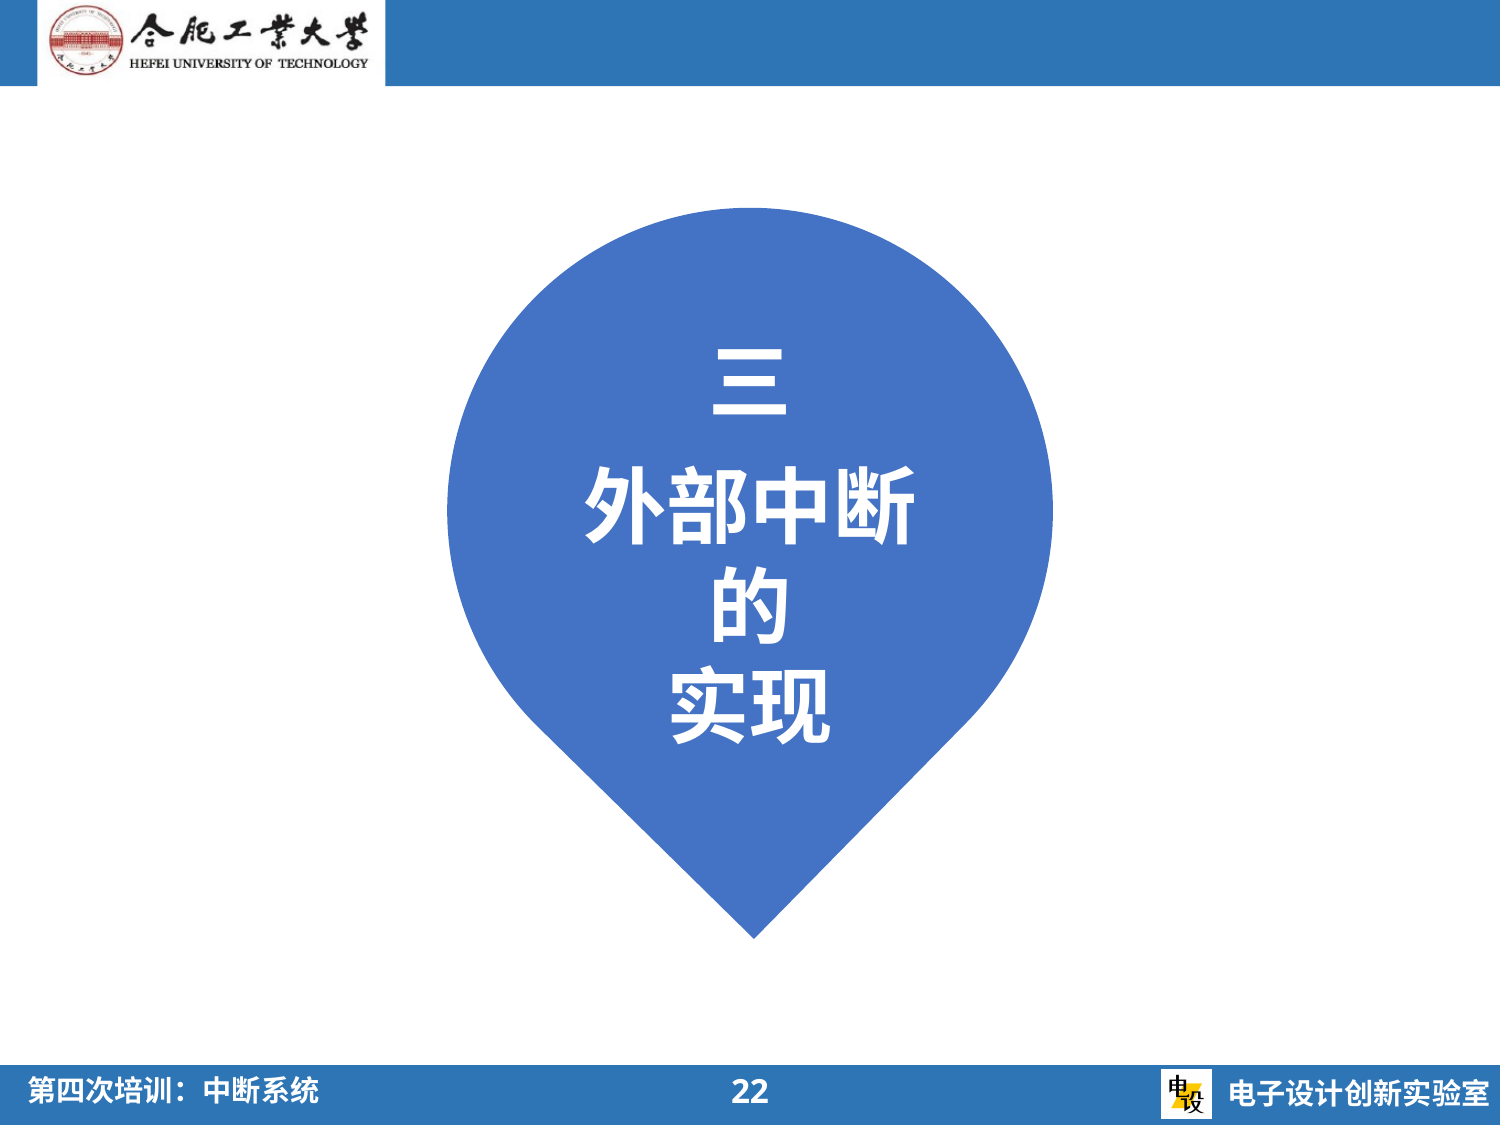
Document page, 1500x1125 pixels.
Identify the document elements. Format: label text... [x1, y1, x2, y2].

text_box [572, 761, 929, 939]
text_box 三 外部中断 的 实现 [564, 321, 936, 761]
picture [1161, 1069, 1212, 1119]
picture [37, 0, 386, 87]
slide_number 22 [657, 1063, 843, 1124]
text_box [447, 207, 1053, 754]
